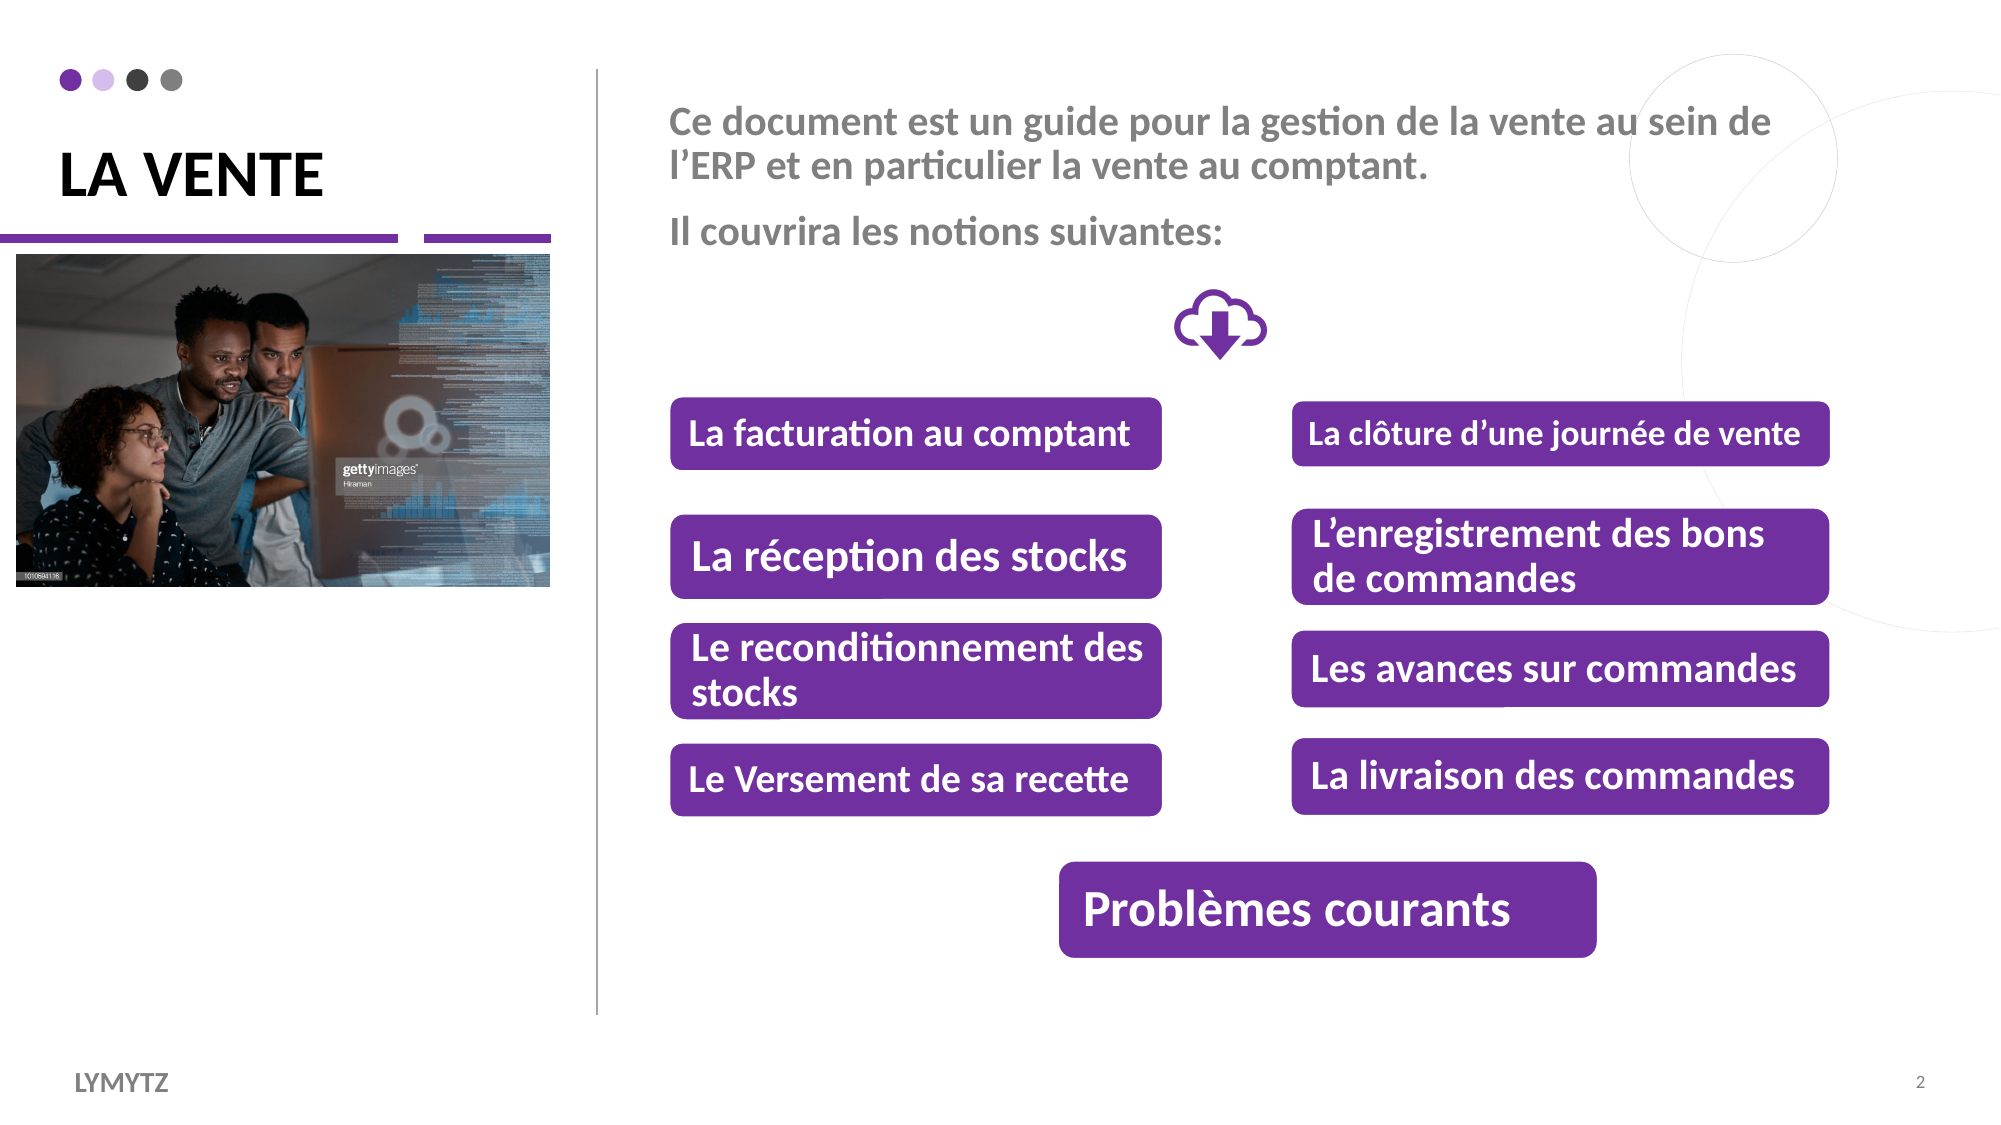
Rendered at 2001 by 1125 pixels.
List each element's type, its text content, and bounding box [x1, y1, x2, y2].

title La vente [59, 40, 586, 211]
list Lymytz [59, 1060, 431, 1101]
picture [1172, 276, 1269, 374]
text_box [669, 507, 1163, 607]
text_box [669, 621, 1163, 721]
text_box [669, 721, 1163, 821]
slide_number 2 [1490, 1060, 1941, 1102]
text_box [1291, 384, 1831, 484]
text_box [1290, 619, 1831, 719]
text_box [1057, 860, 1598, 960]
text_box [1290, 727, 1831, 826]
picture [16, 254, 550, 587]
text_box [1290, 507, 1831, 607]
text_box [669, 384, 1163, 484]
list Ce document est un guide pour la gestion de la vente au sein de l’ERP et en particulier la vente au comptant. Il couvrira les notions suivantes: [669, 78, 1809, 275]
